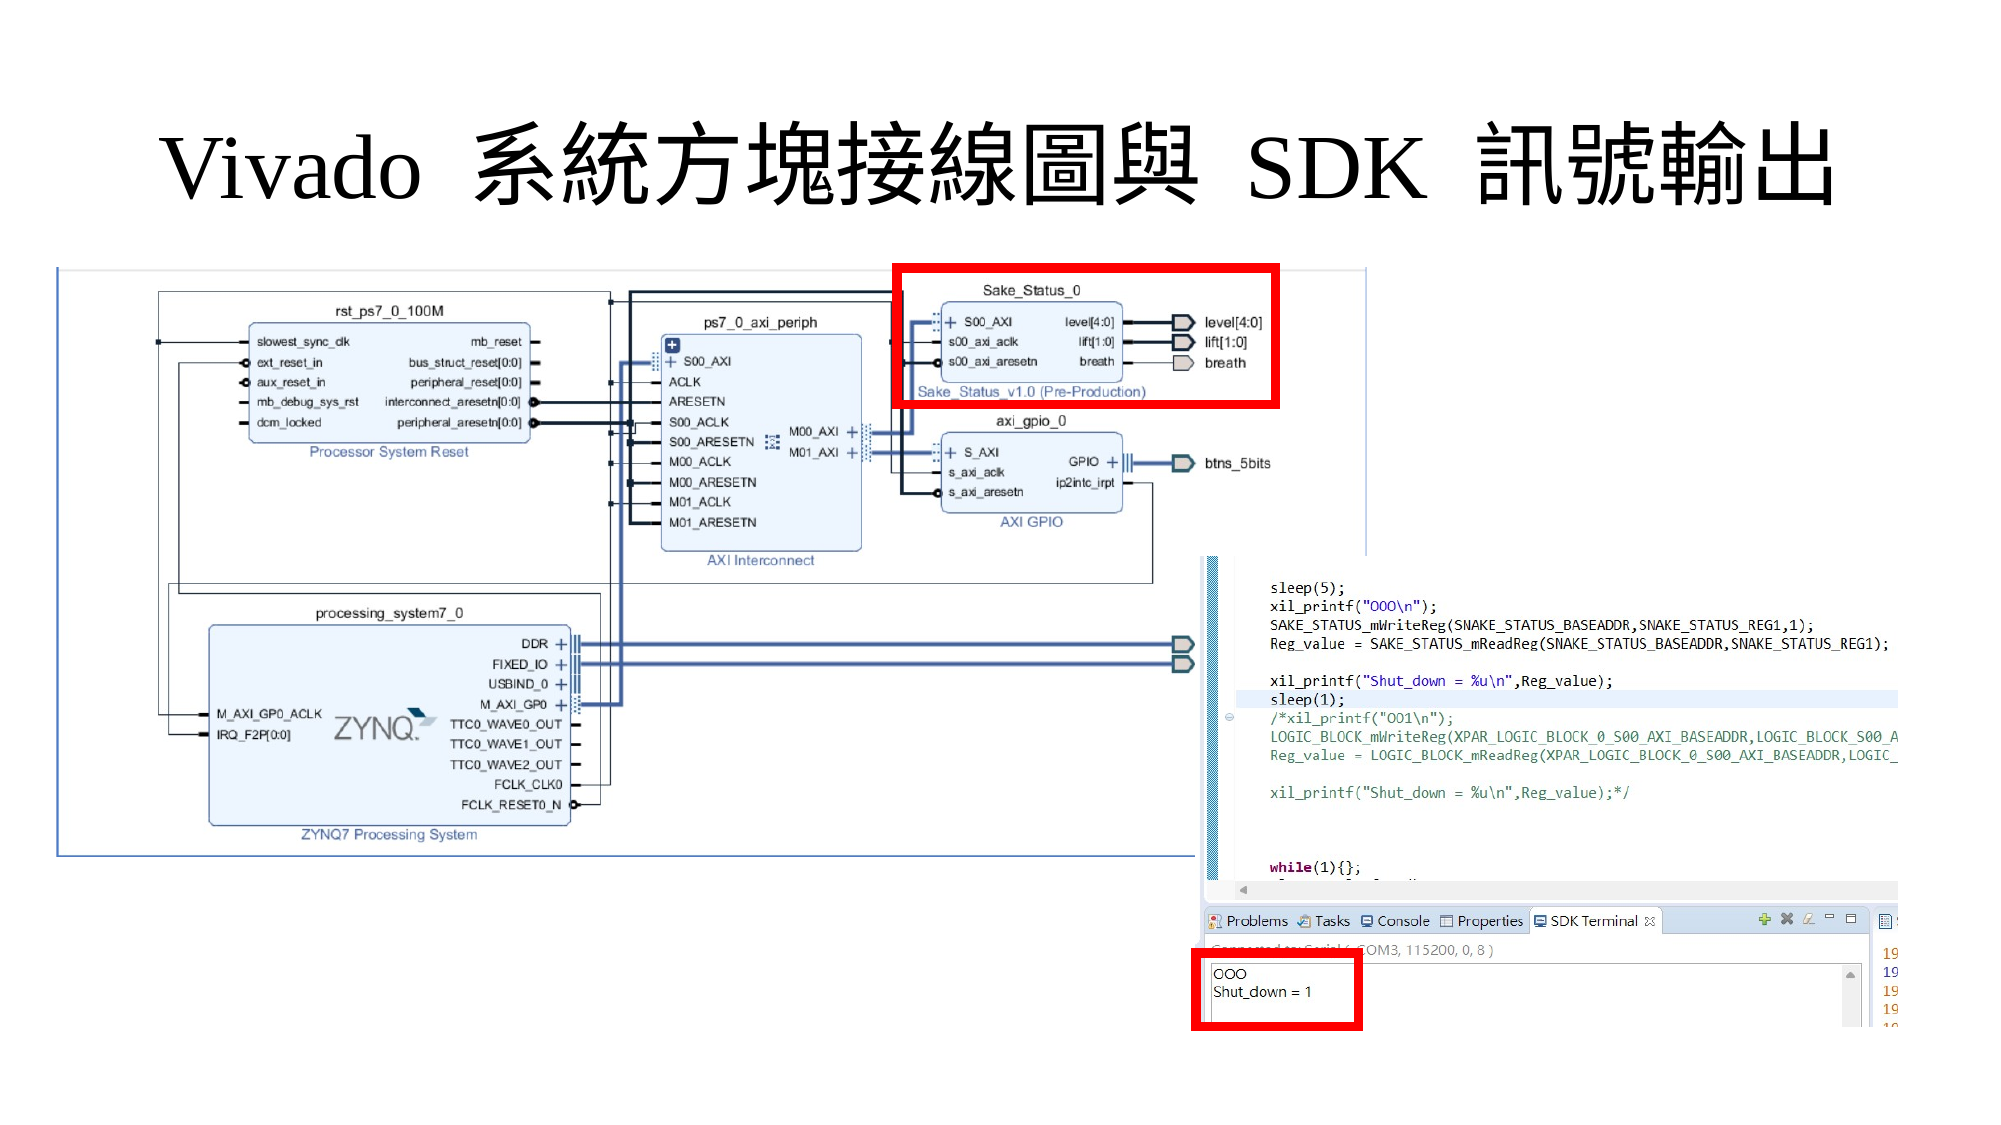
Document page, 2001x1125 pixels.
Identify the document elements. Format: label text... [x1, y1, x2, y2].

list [56, 267, 1367, 857]
title Vivado 系統方塊接線圖與 SDK 訊號輸出 [137, 59, 1863, 278]
picture [1195, 556, 1898, 1027]
